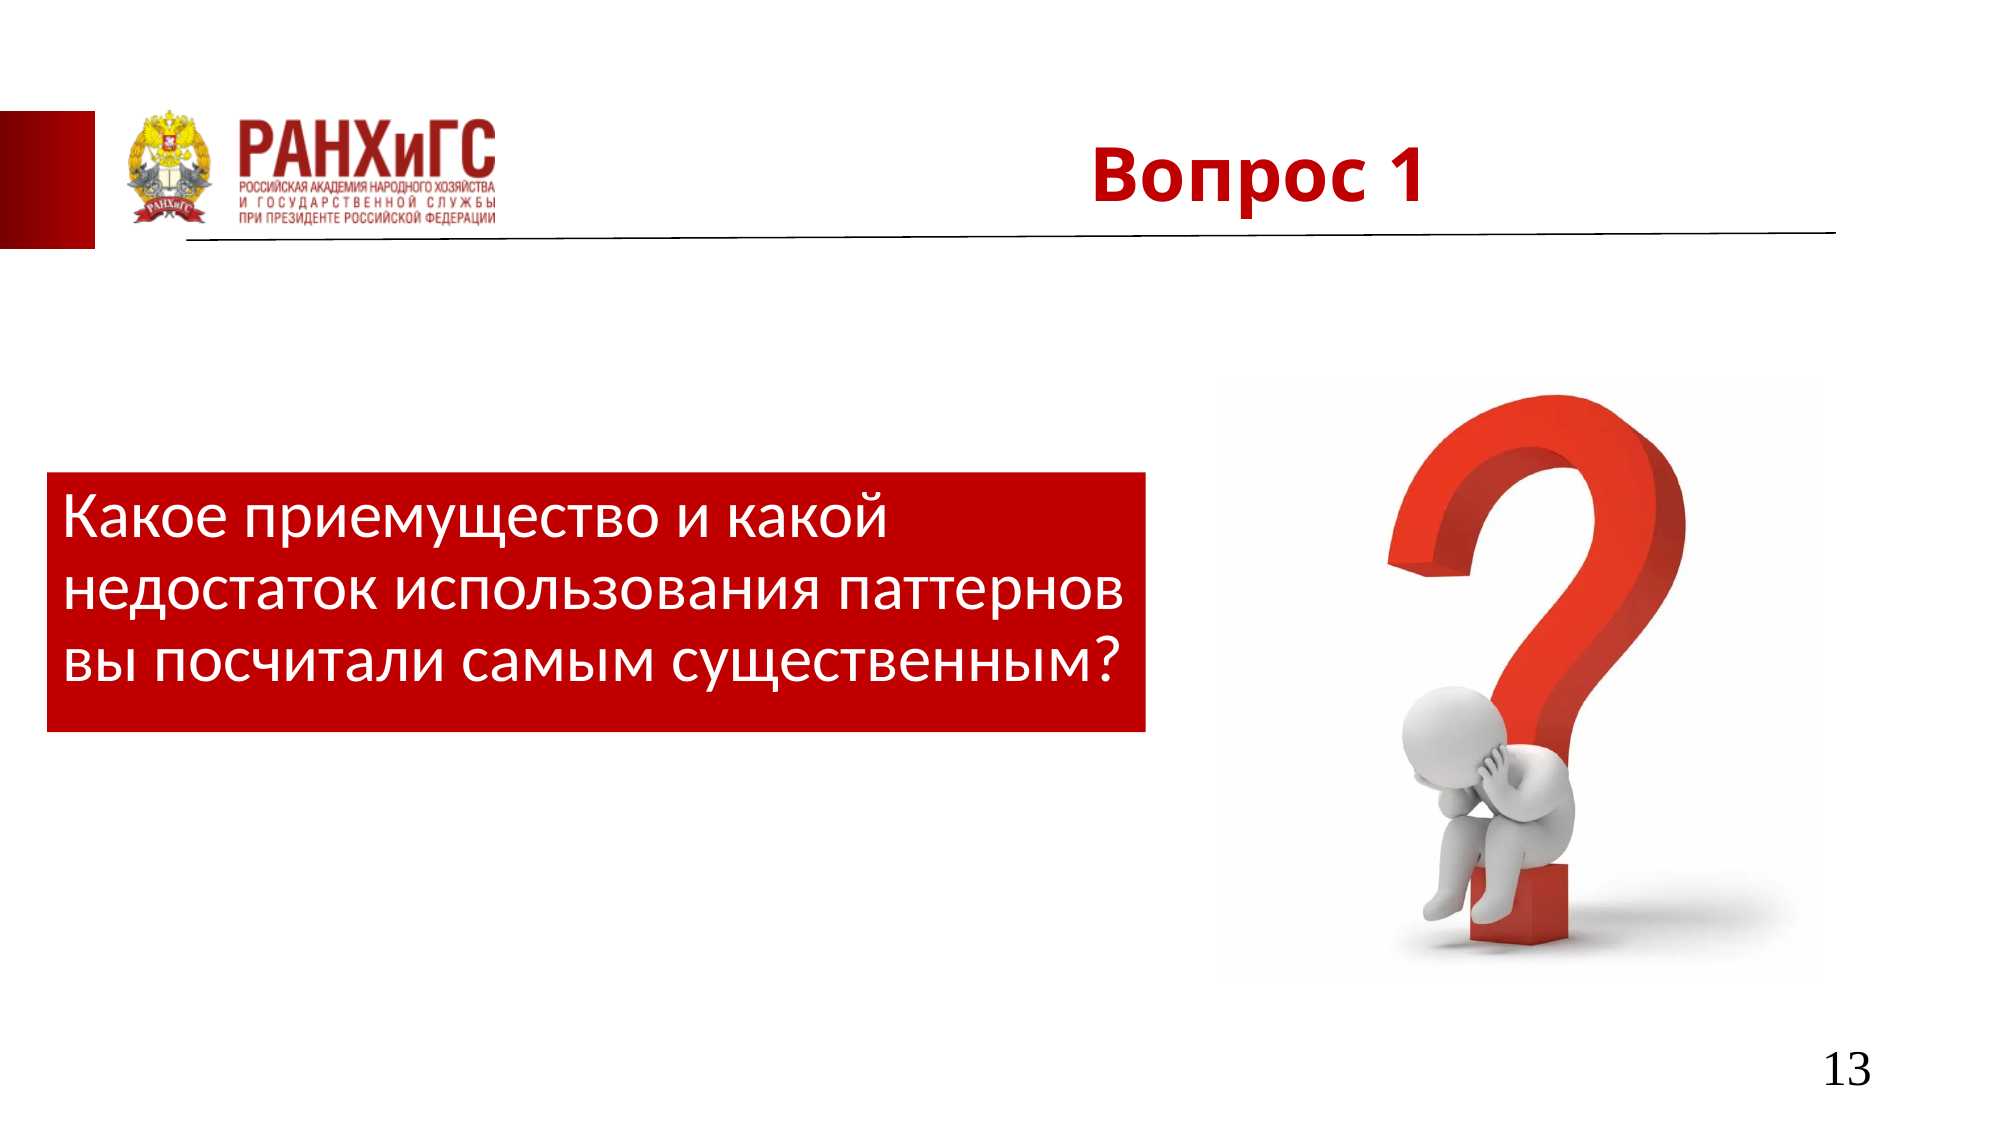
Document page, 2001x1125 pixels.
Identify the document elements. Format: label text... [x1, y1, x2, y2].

picture [0, 111, 96, 250]
picture [127, 110, 495, 226]
text_box Вопрос 1 [512, 110, 2000, 226]
text_box Какое приемущество и какой недостаток использования паттернов вы посчитали самым существенным? [47, 472, 1146, 733]
picture [1217, 377, 1819, 980]
text_box [186, 232, 1836, 241]
text_box <номер> [1807, 1028, 1961, 1099]
